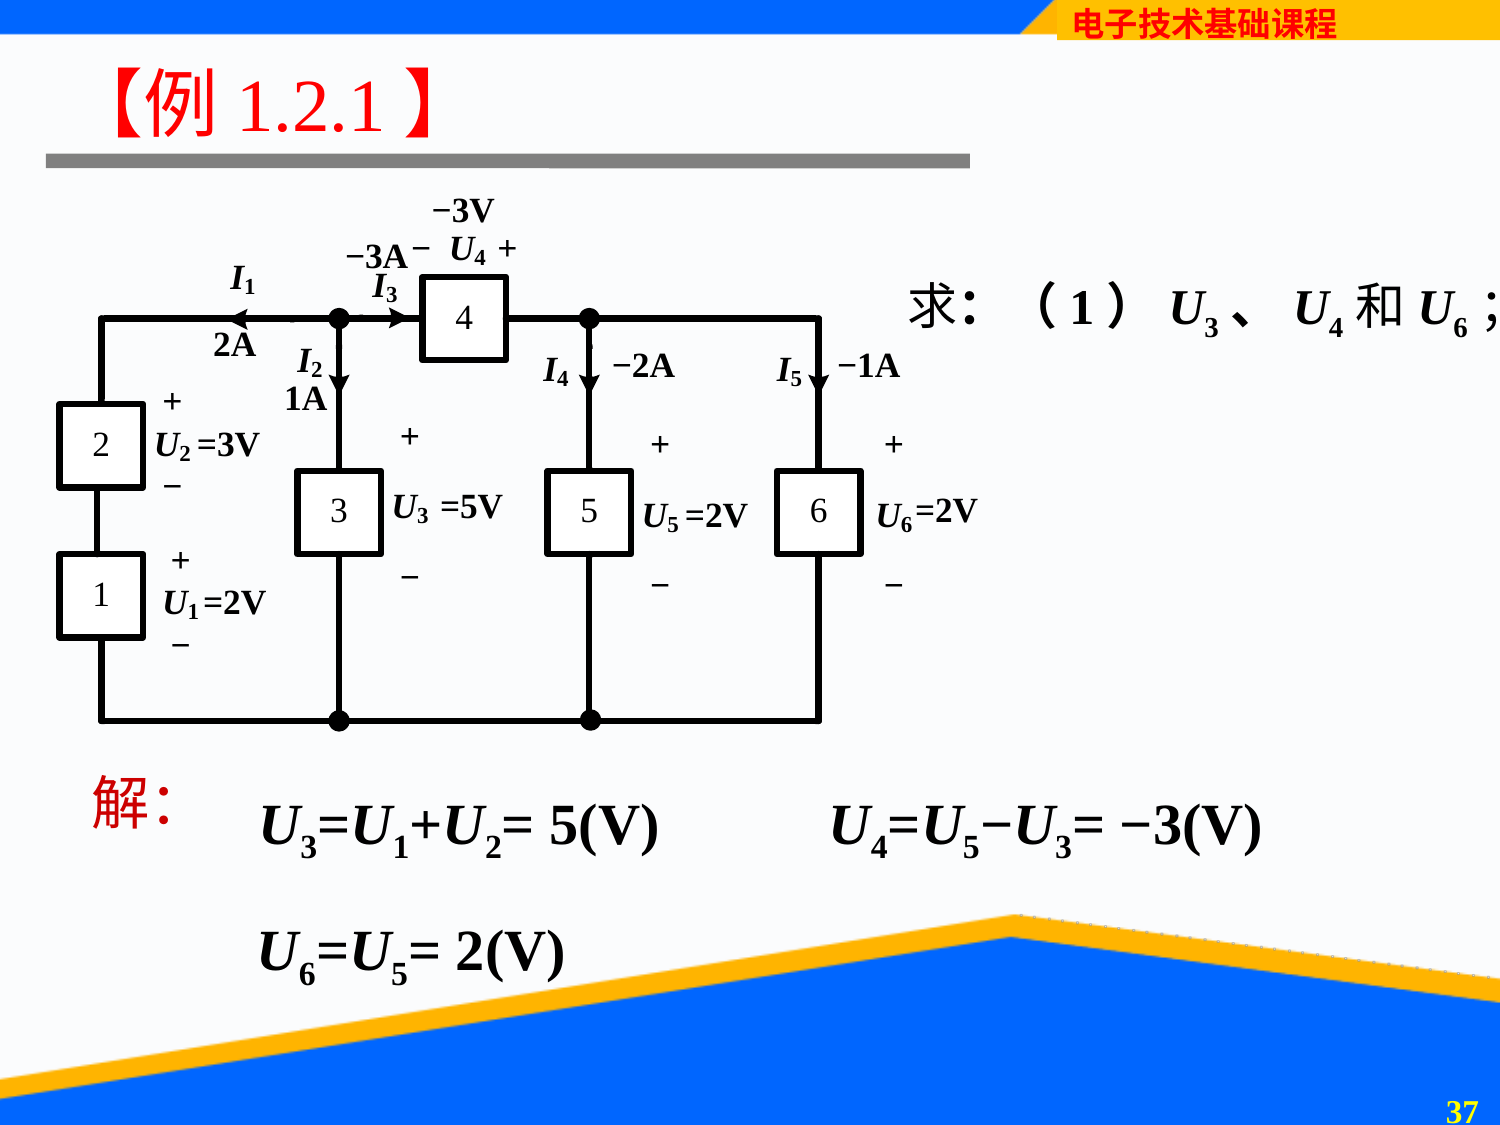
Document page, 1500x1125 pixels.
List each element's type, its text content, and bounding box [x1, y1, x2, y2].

slide_number 36 [1399, 1082, 1495, 1125]
text_box 解： [76, 758, 239, 844]
text_box U4=U5−U3= −3(V) [814, 778, 1279, 874]
text_box U3=U1+U2= 5(V) [243, 778, 675, 873]
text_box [428, 181, 982, 537]
picture [0, 1, 1500, 1125]
text_box 求：（1）U3、U4和U6； [985, 267, 1500, 351]
text_box U6=U5= 2(V) [242, 904, 582, 1000]
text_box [52, 219, 916, 736]
title 【例1.2.1】 [53, 42, 1069, 161]
